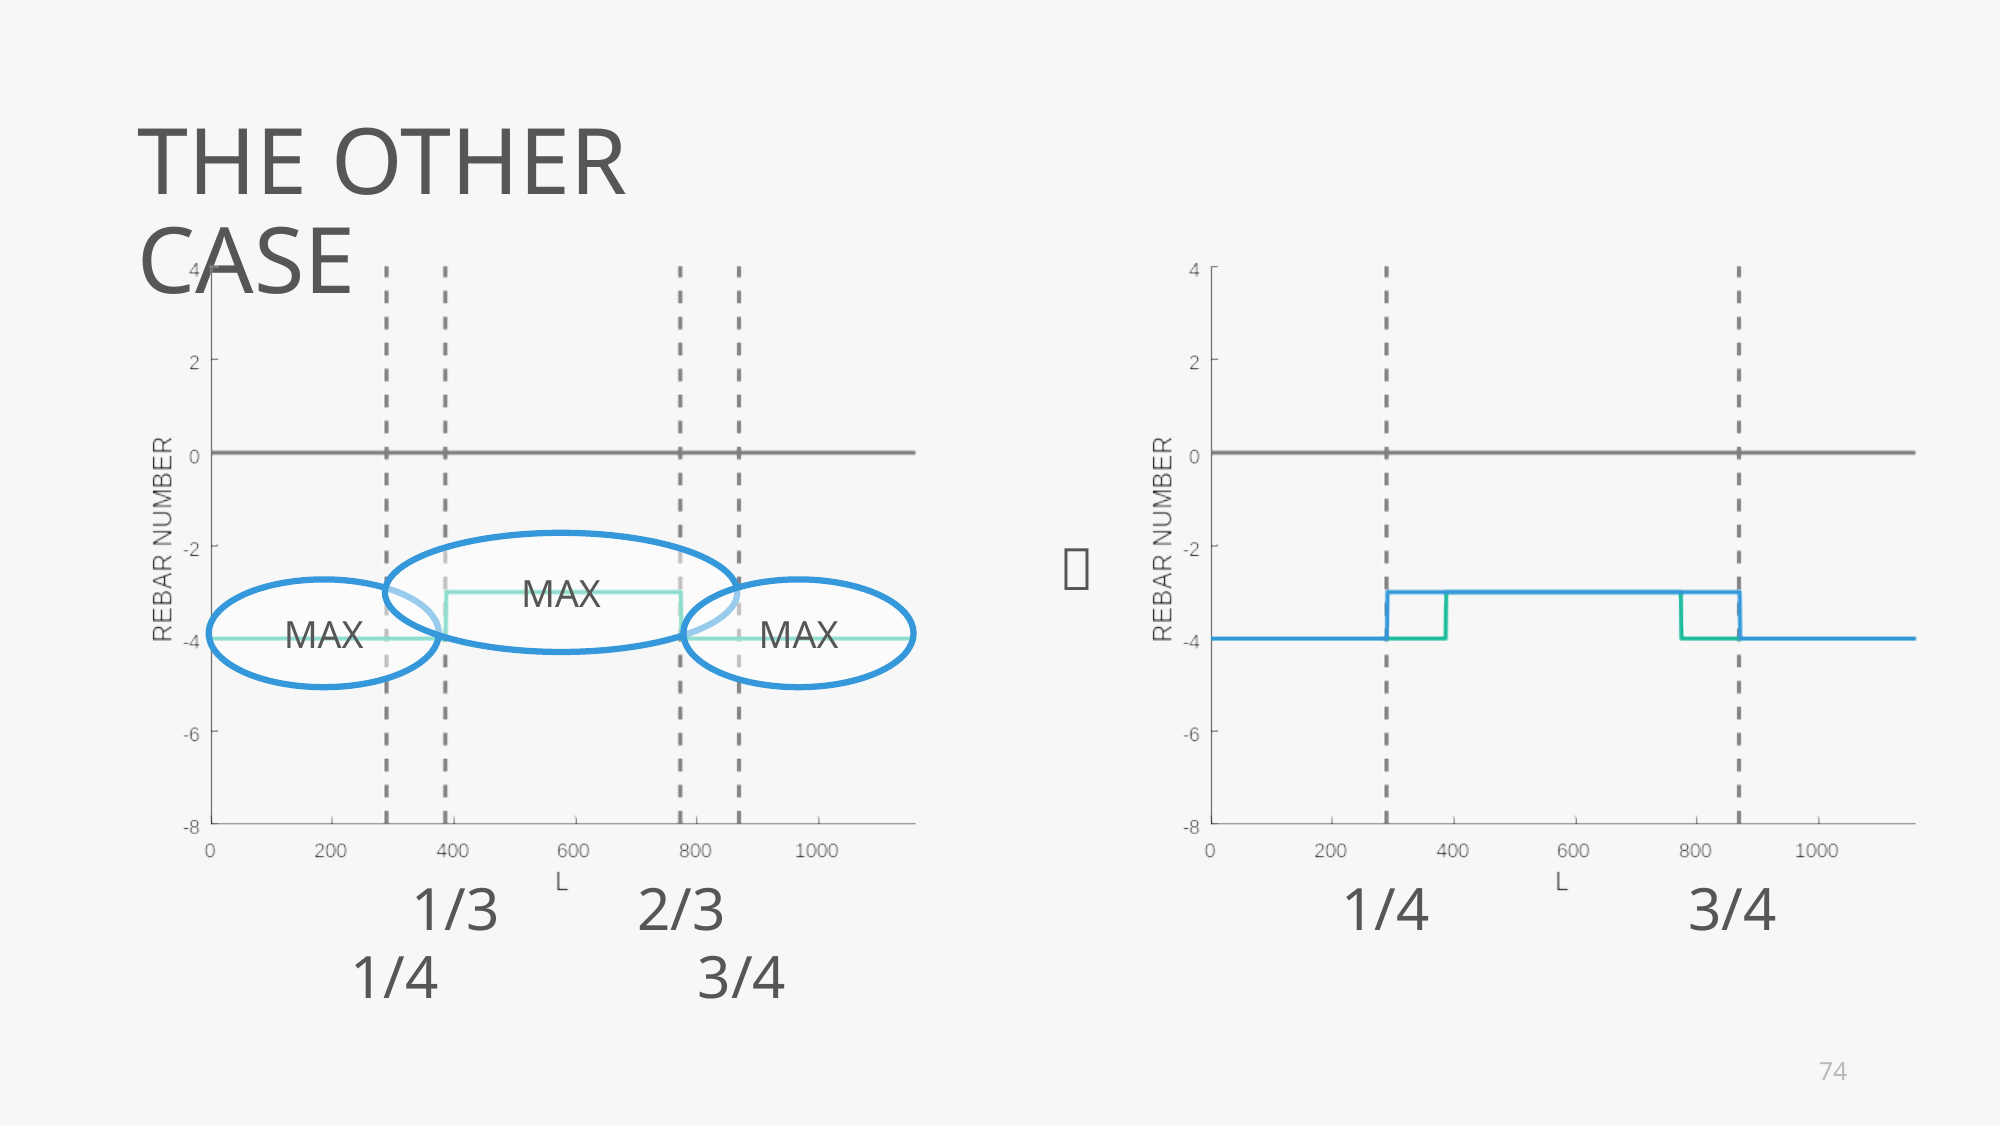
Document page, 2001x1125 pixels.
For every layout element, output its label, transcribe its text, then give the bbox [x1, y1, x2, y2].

text_box 3/4 [1688, 897, 1792, 949]
list THE OTHER CASE [137, 108, 873, 216]
text_box 1/4 [350, 918, 454, 1018]
slide_number 74 [1412, 1042, 1863, 1103]
text_box 1/3 [411, 897, 515, 949]
text_box 1/4 [1341, 897, 1445, 949]
text_box 2/3 [637, 897, 741, 949]
picture [92, 216, 1000, 897]
text_box 3/4 [697, 918, 801, 1018]
picture [1092, 216, 2000, 897]
text_box  [1060, 510, 1092, 610]
